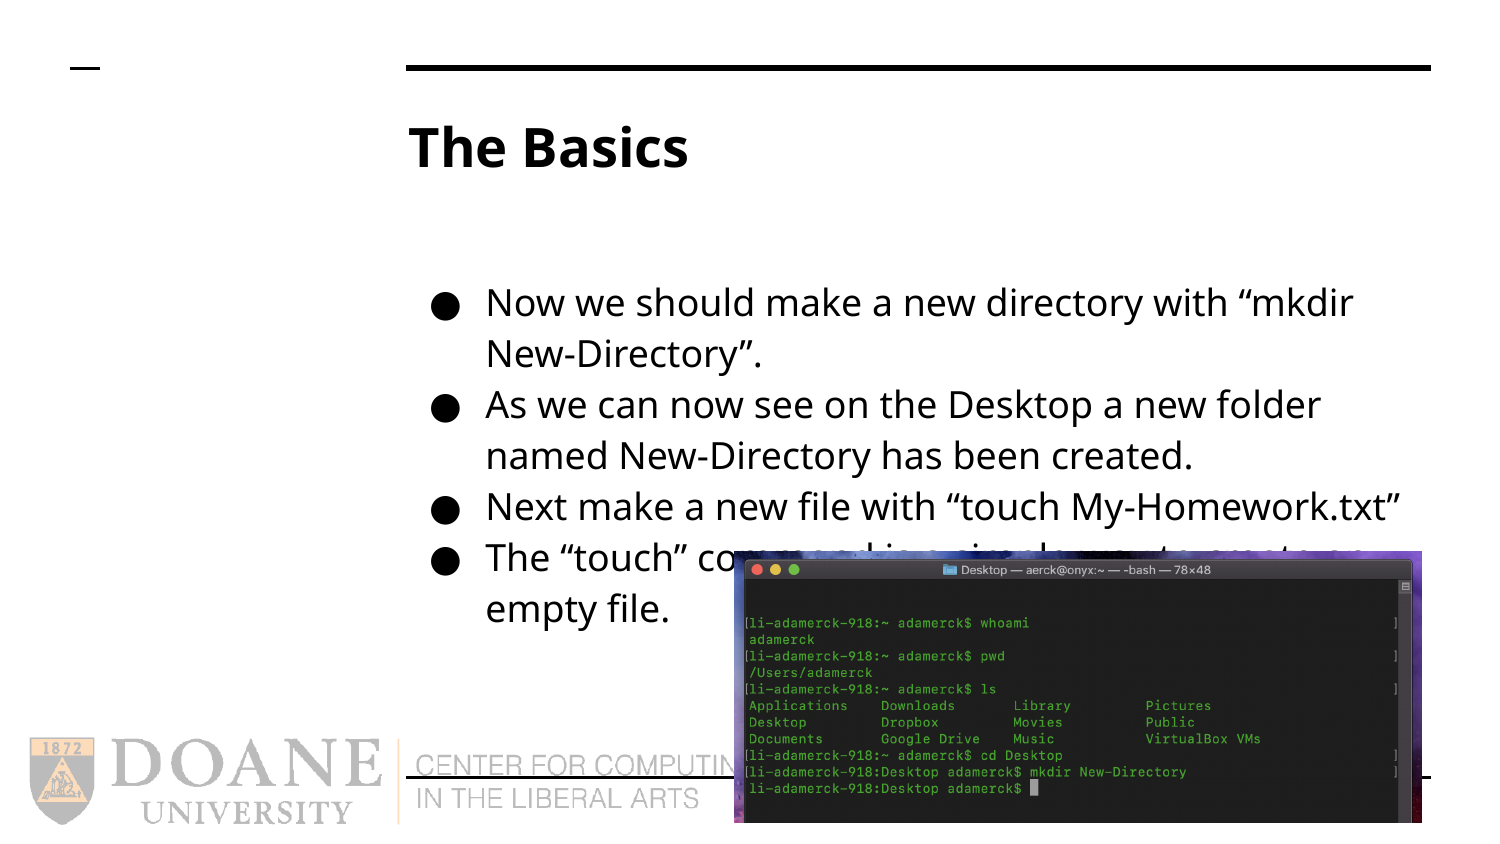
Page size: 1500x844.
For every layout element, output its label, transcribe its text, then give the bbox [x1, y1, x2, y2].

picture [406, 550, 1423, 823]
list Now we should make a new directory with “mkdir New-Directory”. As we can now see on the Desktop a new folder named New-Directory has been created. Next make a new file with “touch My-Homework.txt” The “touch” command is a simple way to create an empty file. [395, 261, 1433, 755]
title The Basics [393, 94, 1431, 199]
